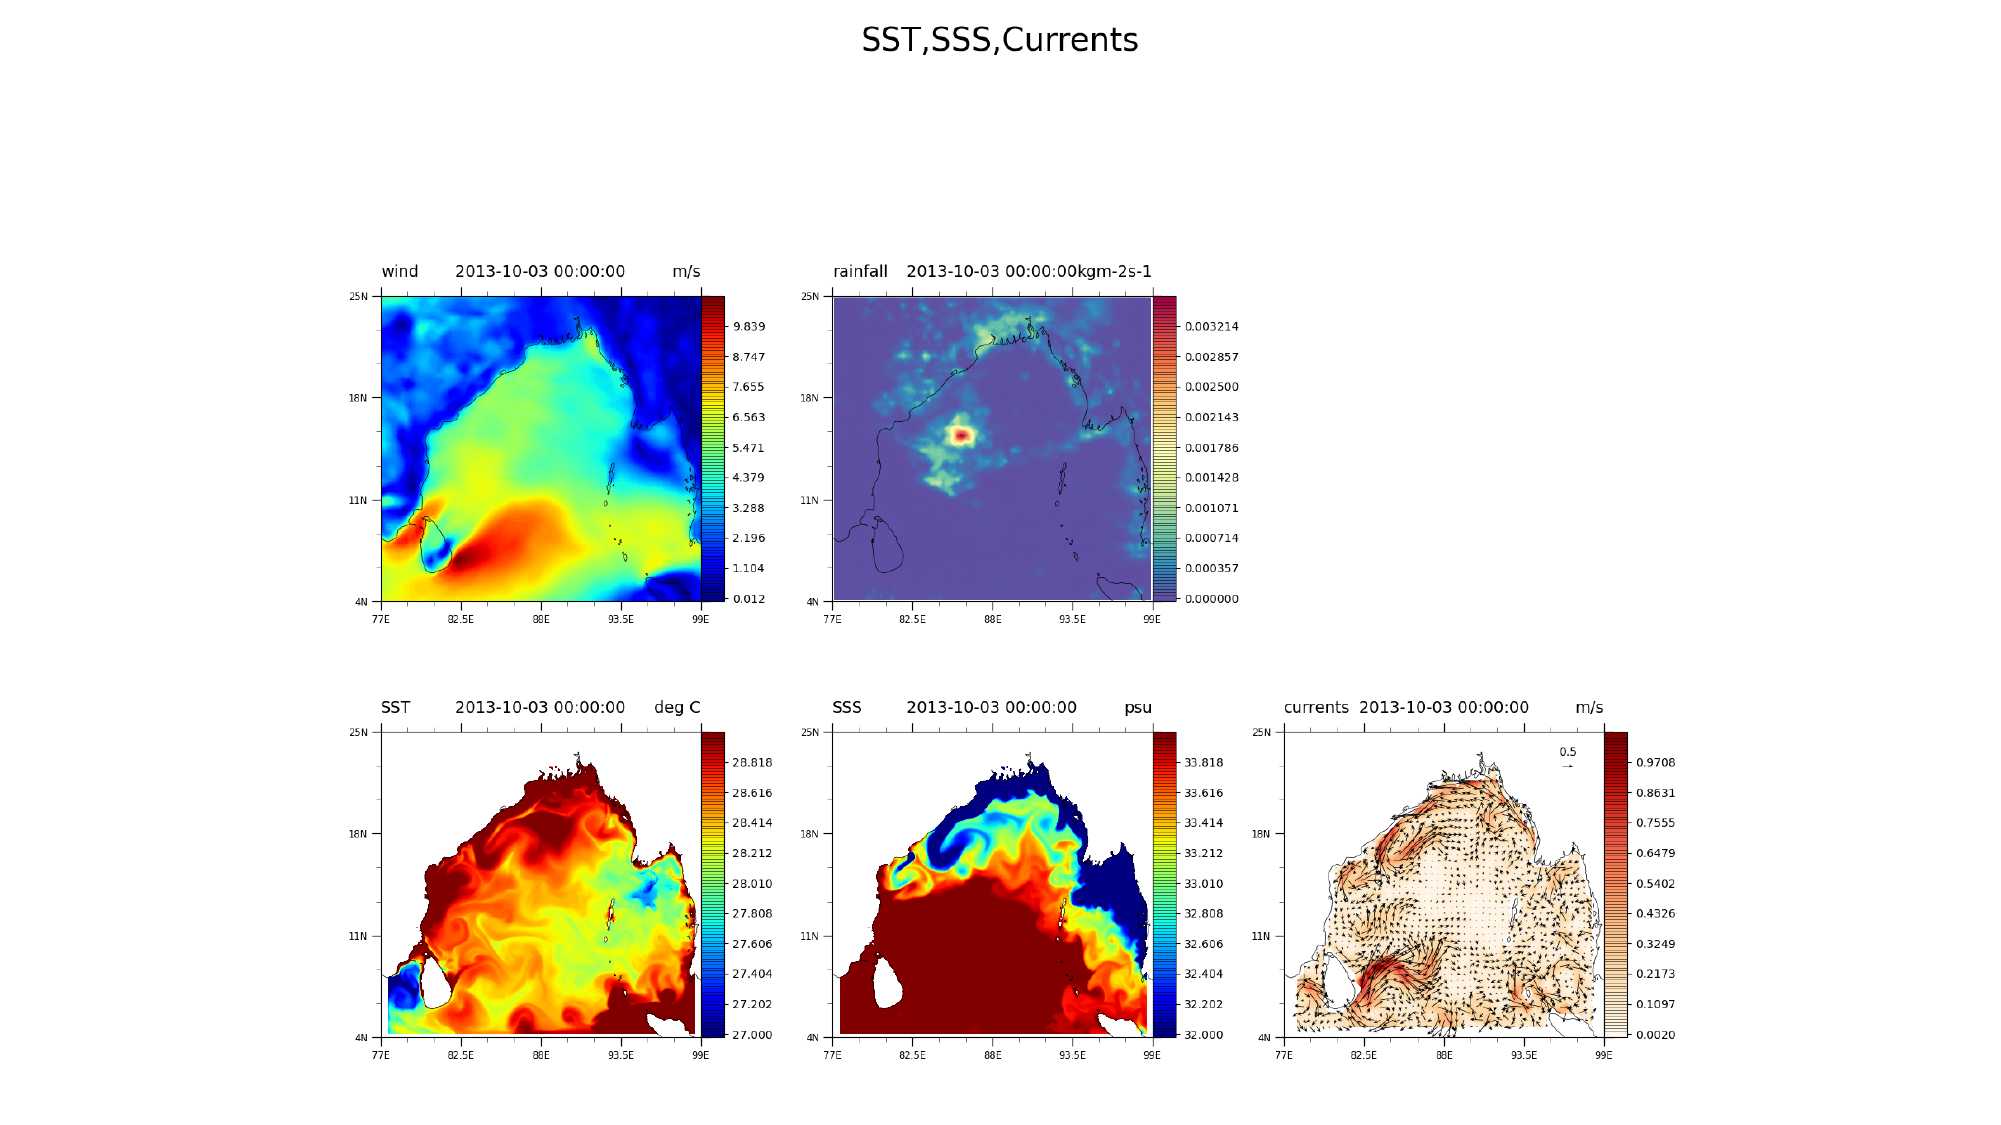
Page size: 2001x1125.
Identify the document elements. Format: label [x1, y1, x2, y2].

picture [174, 0, 1825, 1125]
